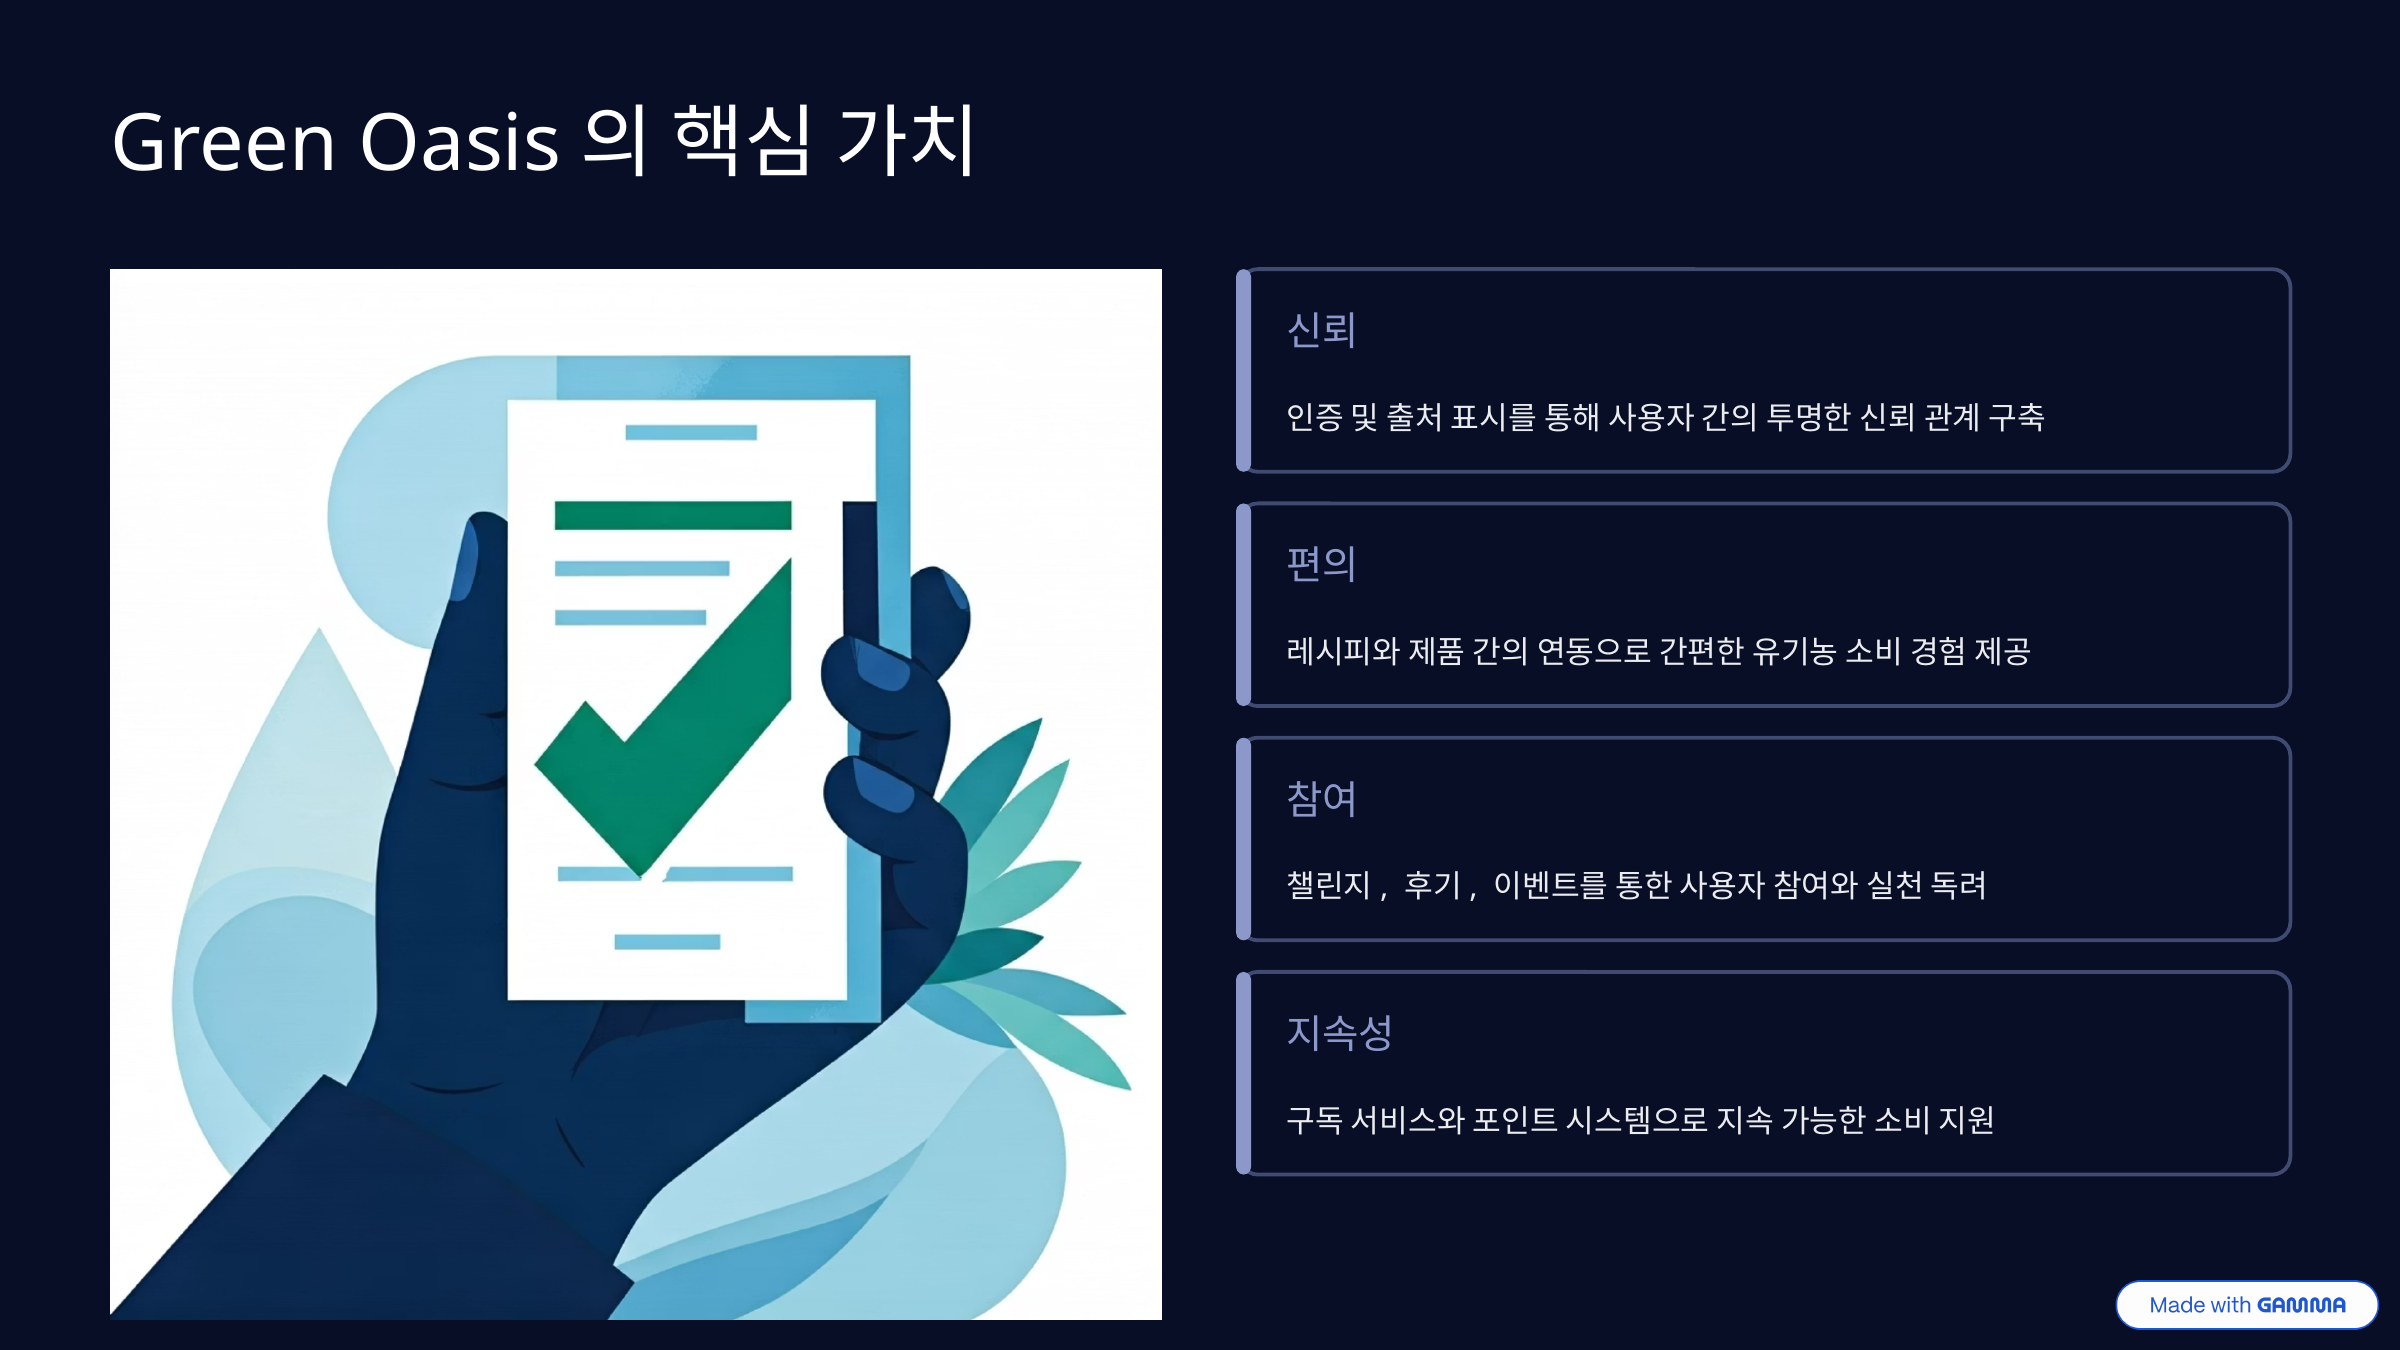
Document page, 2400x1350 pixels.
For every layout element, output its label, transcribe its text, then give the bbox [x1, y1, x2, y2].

text_box 편의 [1286, 538, 1683, 589]
text_box Green Oasis의 핵심 가치 [110, 87, 965, 186]
text_box [1250, 269, 2291, 472]
text_box 지속성 [1286, 1007, 1683, 1057]
text_box 레시피와 제품 간의 연동으로 간편한 유기농 소비 경험 제공 [1286, 619, 2255, 671]
text_box [1236, 971, 1252, 1175]
text_box [1249, 971, 2291, 1175]
text_box 인증 및 출처 표시를 통해 사용자 간의 투명한 신뢰 관계 구축 [1286, 385, 2255, 437]
text_box 신뢰 [1286, 304, 1683, 354]
text_box 챌린지, 후기, 이벤트를 통한 사용자 참여와 실천 독려 [1286, 854, 2255, 905]
picture [2106, 1271, 2389, 1339]
text_box [1249, 737, 2291, 941]
picture [110, 269, 1162, 1320]
text_box 참여 [1286, 773, 1683, 823]
text_box [1236, 269, 1252, 472]
text_box 구독 서비스와 포인트 시스템으로 지속 가능한 소비 지원 [1286, 1088, 2255, 1140]
text_box [1236, 503, 1252, 707]
text_box [1236, 737, 1252, 941]
text_box [1249, 503, 2291, 707]
